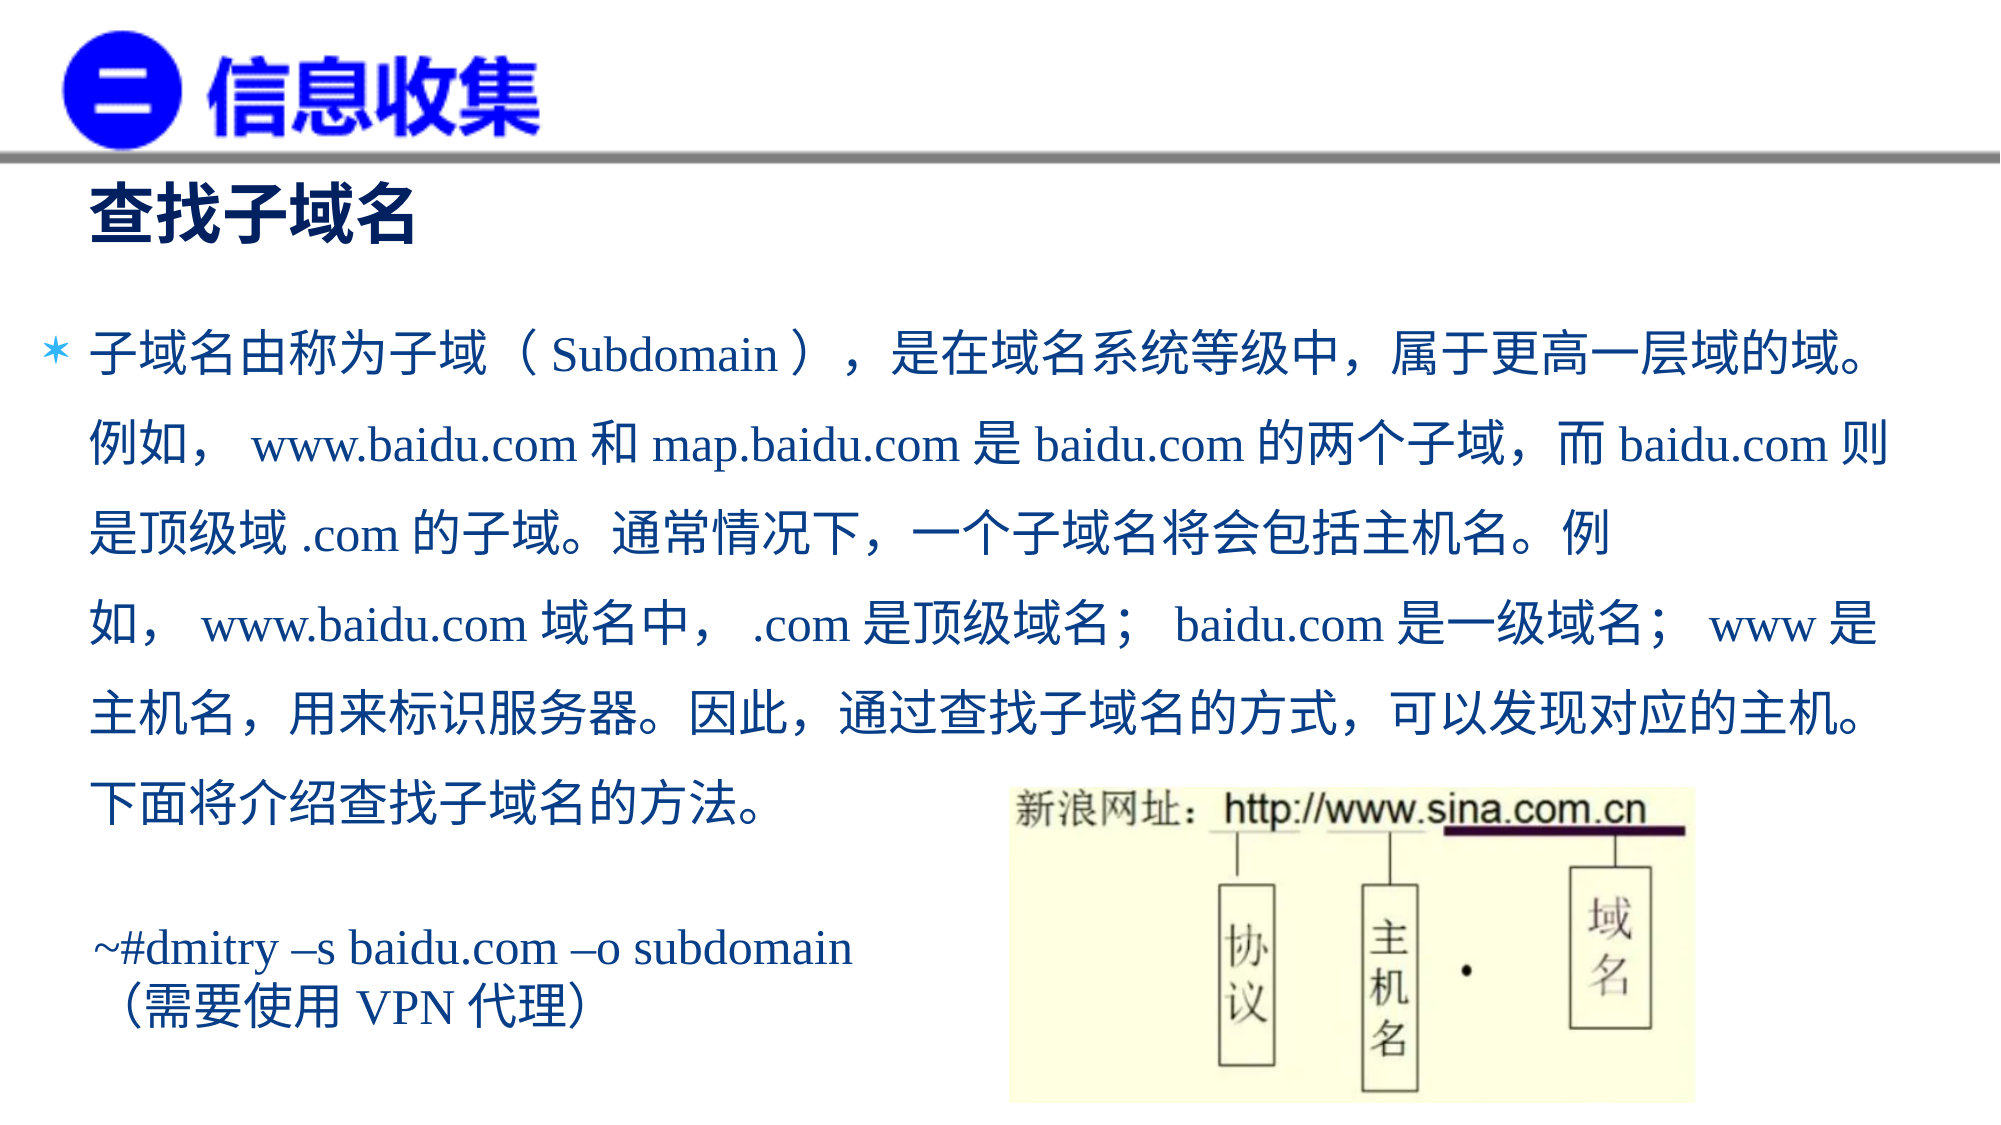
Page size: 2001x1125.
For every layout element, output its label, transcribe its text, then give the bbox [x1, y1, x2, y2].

picture [0, 0, 2000, 1125]
list 子域名由称为子域（Subdomain），是在域名系统等级中，属于更高一层域的域。例如，www.baidu.com和map.baidu.com是baidu.com的两个子域，而baidu.com则是顶级域.com的子域。通常情况下，一个子域名将会包括主机名。例如，www.baidu.com域名中，.com是顶级域名；baidu.com是一级域名；www是主机名，用来标识服务器。因此，通过查找子域名的方式，可以发现对应的主机。下面将介绍查找子域名的方法。 [28, 284, 1922, 999]
text_box ~#dmitry –s baidu.com –o subdomain （需要使用VPN代理） [78, 907, 1003, 1042]
title 查找子域名 [0, 103, 903, 321]
